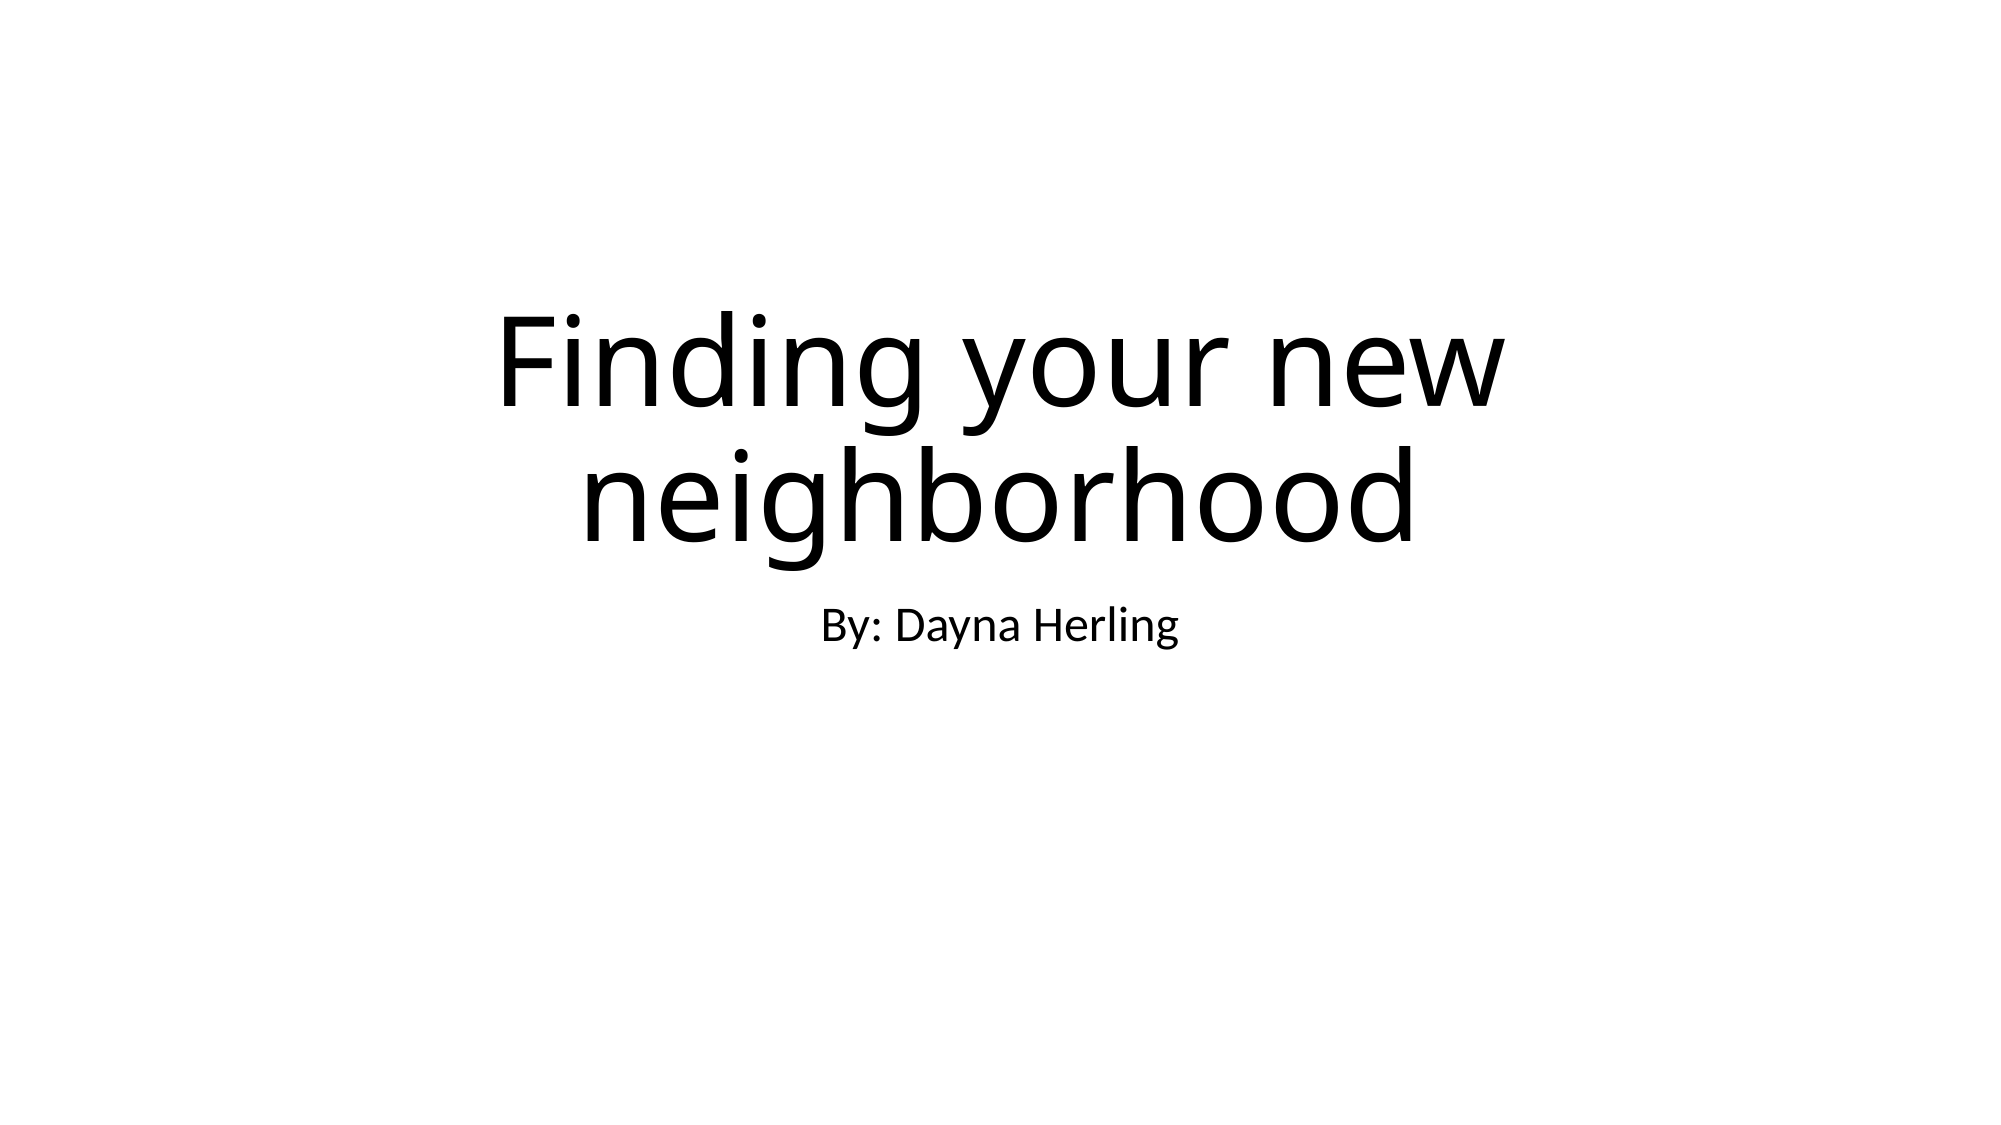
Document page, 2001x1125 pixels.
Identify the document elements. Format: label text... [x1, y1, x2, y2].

title Finding your new neighborhood [249, 184, 1750, 576]
subtitle By: Dayna Herling [249, 590, 1750, 863]
